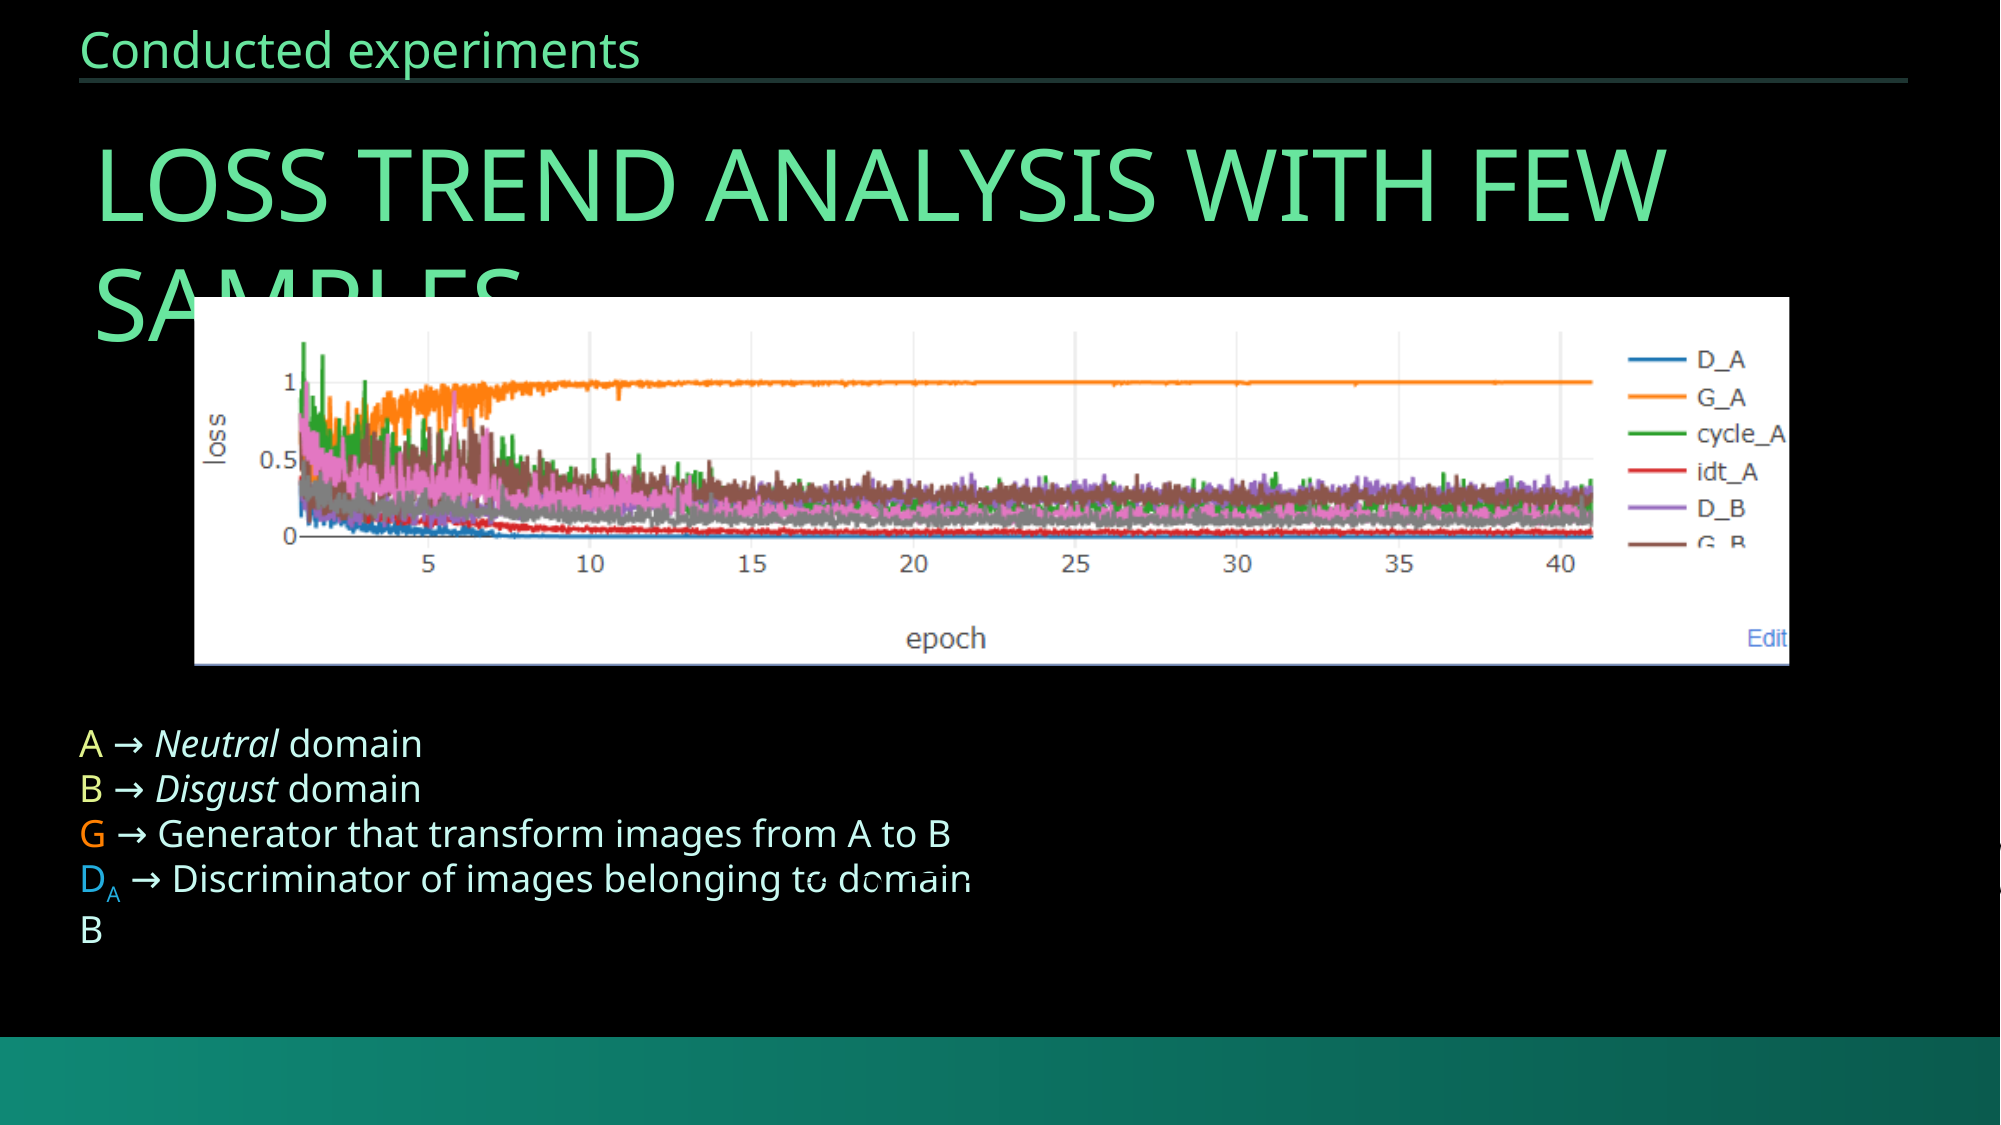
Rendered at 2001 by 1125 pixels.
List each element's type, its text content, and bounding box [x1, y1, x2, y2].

text_box A → Neutral domain B → Disgust domain G → Generator that transform images from A to B DA → Discriminator of images belonging to domain B [64, 712, 992, 959]
picture [194, 297, 1790, 666]
text_box LOSS TREND ANALYSIS WITH FEW SAMPLES [78, 114, 1850, 370]
text_box Conducted experiments [64, 10, 1065, 86]
text_box [0, 1036, 2000, 1125]
